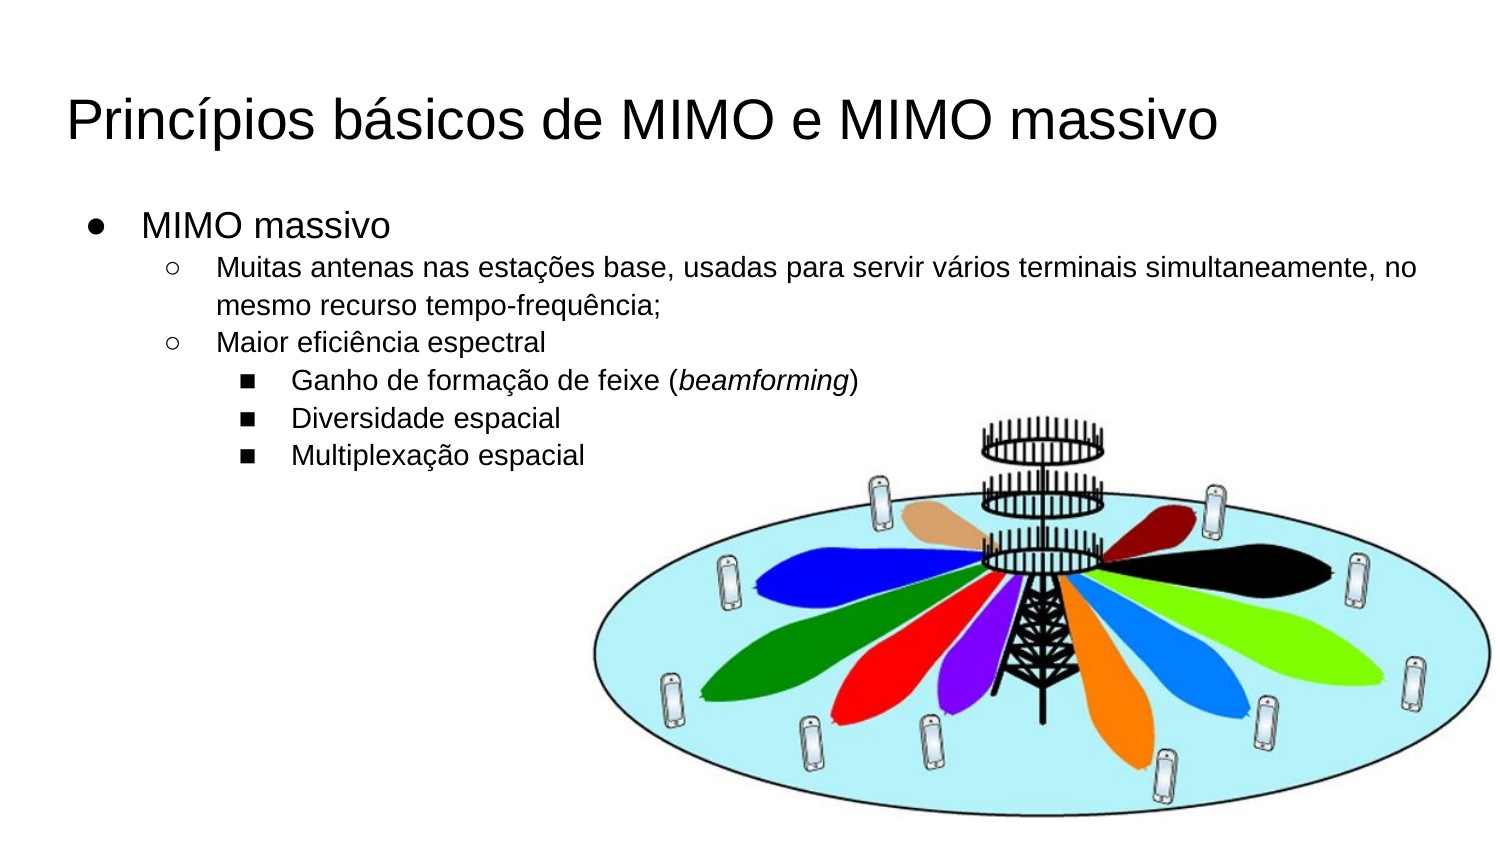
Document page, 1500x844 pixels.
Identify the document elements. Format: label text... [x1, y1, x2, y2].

title Princípios básicos de MIMO e MIMO massivo [51, 72, 1449, 167]
list MIMO massivo Muitas antenas nas estações base, usadas para servir vários terminais simultaneamente, no mesmo recurso tempo-frequência; Maior eficiência espectral Ganho de formação de feixe (beamforming) Diversidade espacial Multiplexação espacial [51, 189, 1449, 750]
picture [589, 410, 1495, 819]
